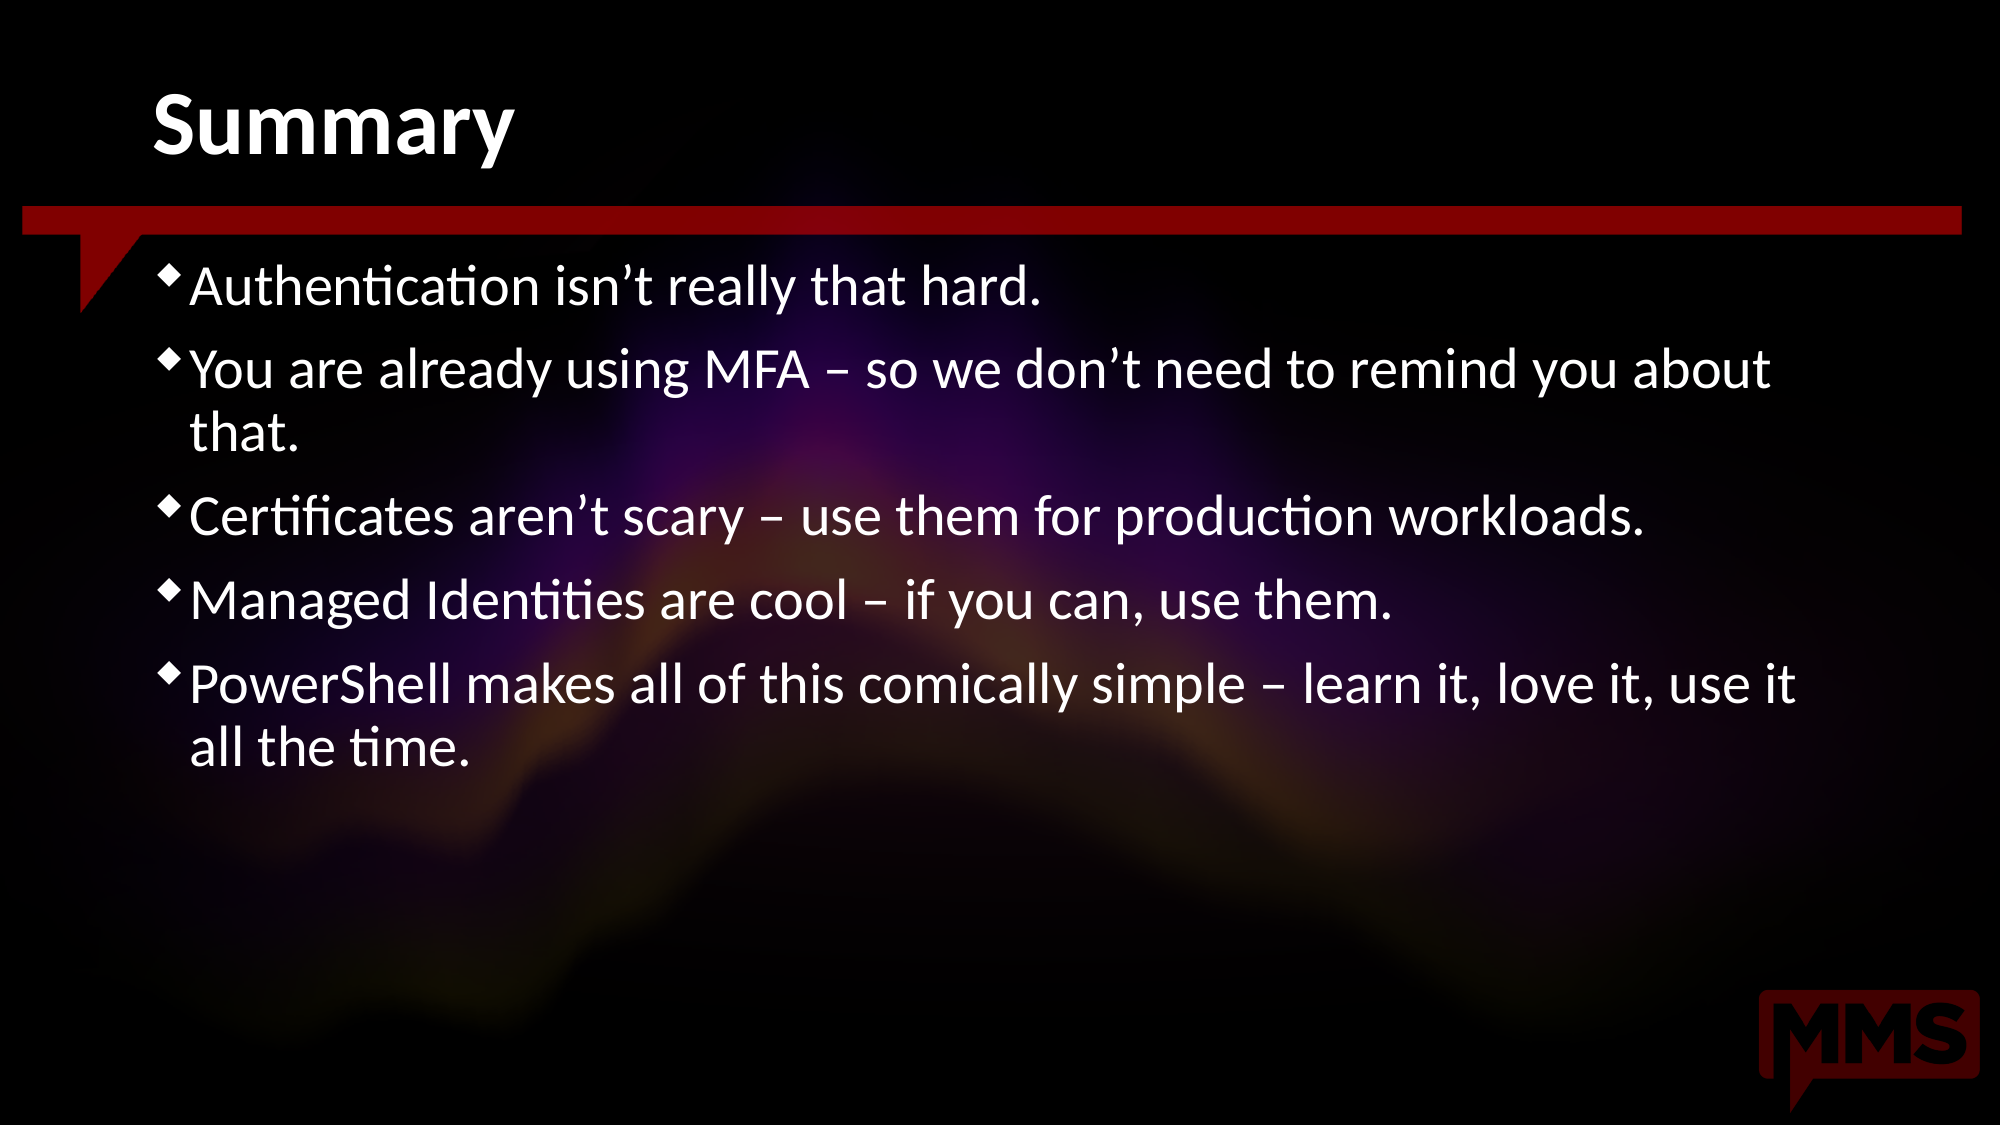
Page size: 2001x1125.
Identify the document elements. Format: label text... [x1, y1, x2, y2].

picture [0, 41, 2000, 1123]
list Authentication isn’t really that hard. You are already using MFA – so we don’t need to remind you about that. Certificates aren’t scary – use them for production workloads. Managed Identities are cool – if you can, use them. PowerShell makes all of this comically simple – learn it, love it, use it all the time. [137, 247, 1863, 1014]
title Summary [137, 59, 1863, 190]
